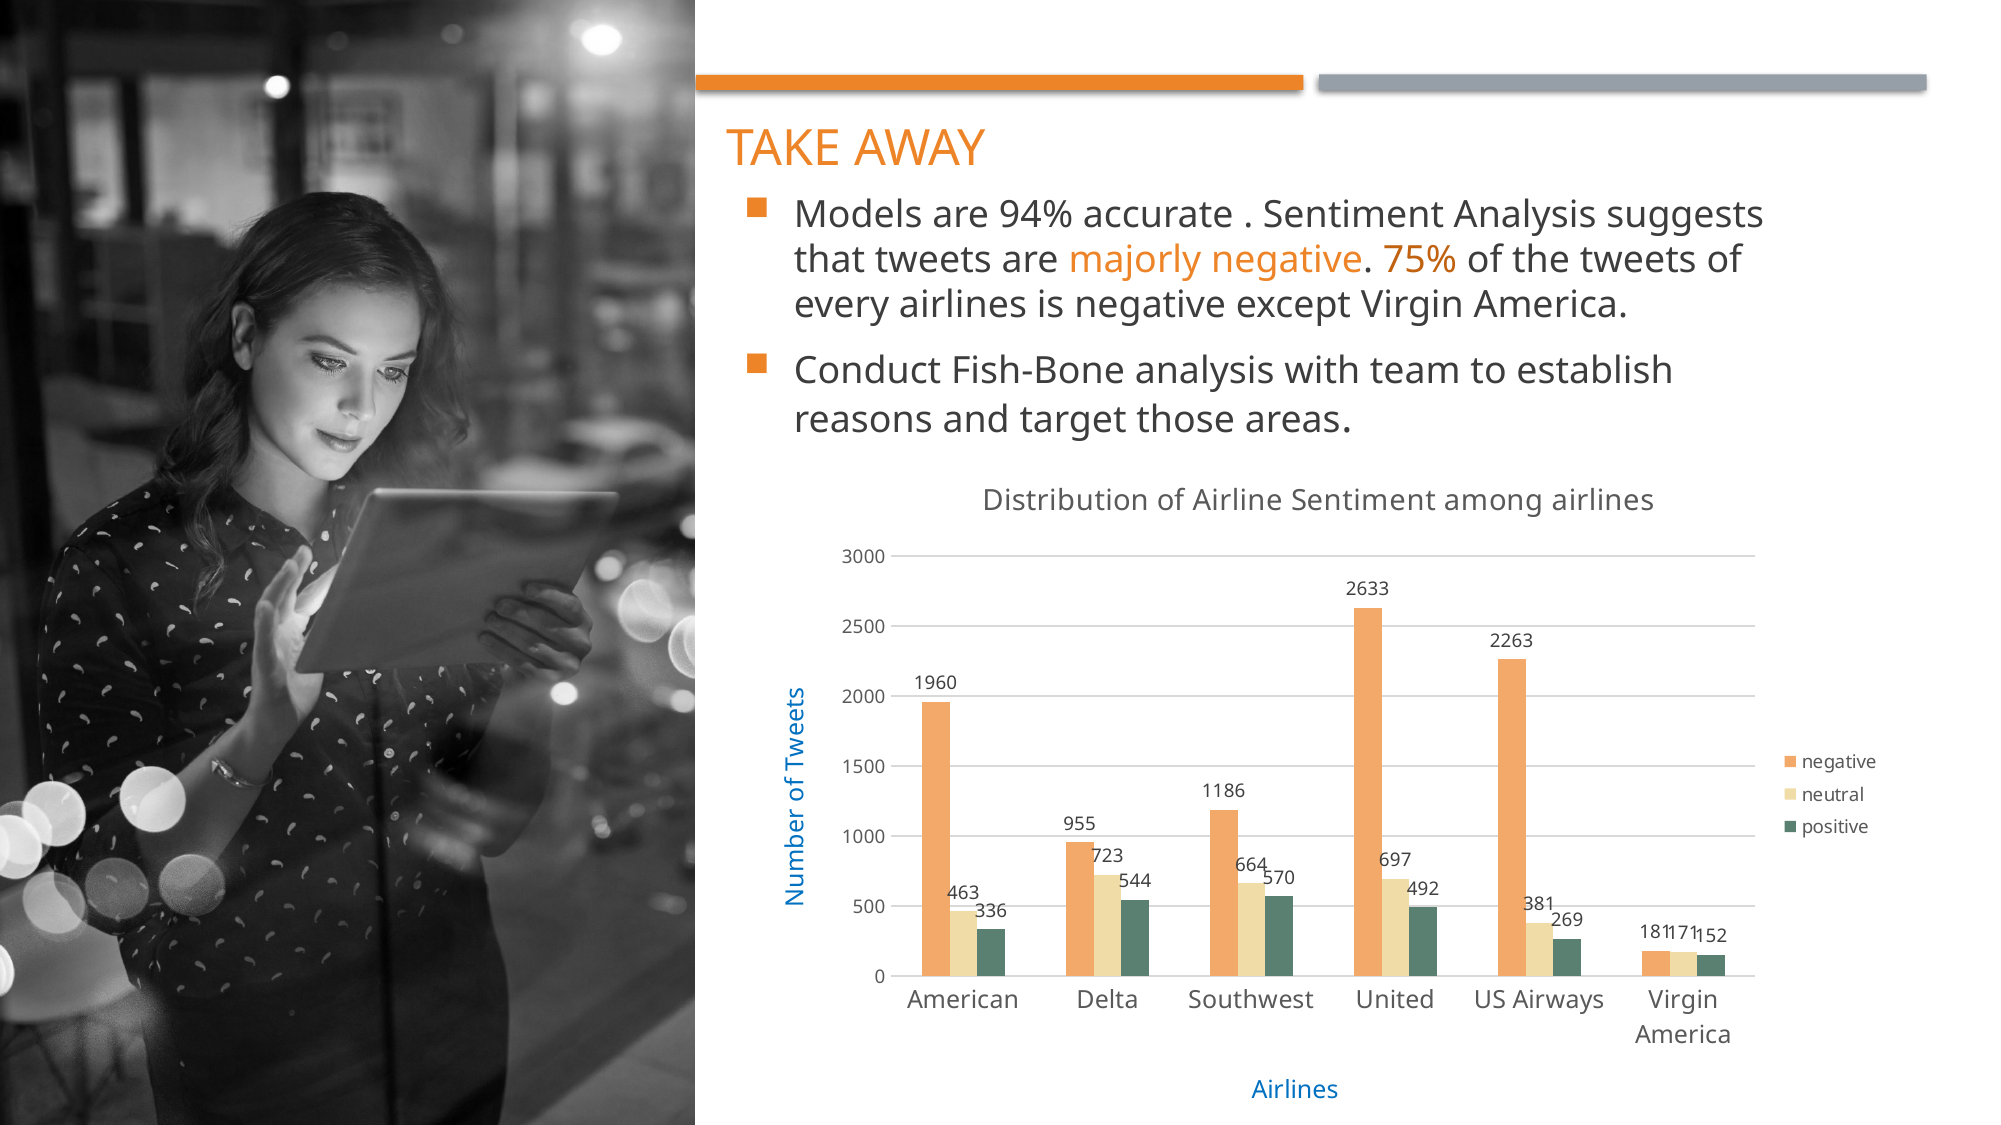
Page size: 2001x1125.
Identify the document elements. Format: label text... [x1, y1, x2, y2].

chart [742, 448, 1896, 1125]
title Take AWAY [711, 67, 1803, 183]
picture [0, 0, 695, 1125]
list Models are 94% accurate . Sentiment Analysis suggests that tweets are majorly negative. 75% of the tweets of every airlines is negative except Virgin America. Conduct Fish-Bone analysis with team to establish reasons and target those areas. [728, 182, 1820, 873]
